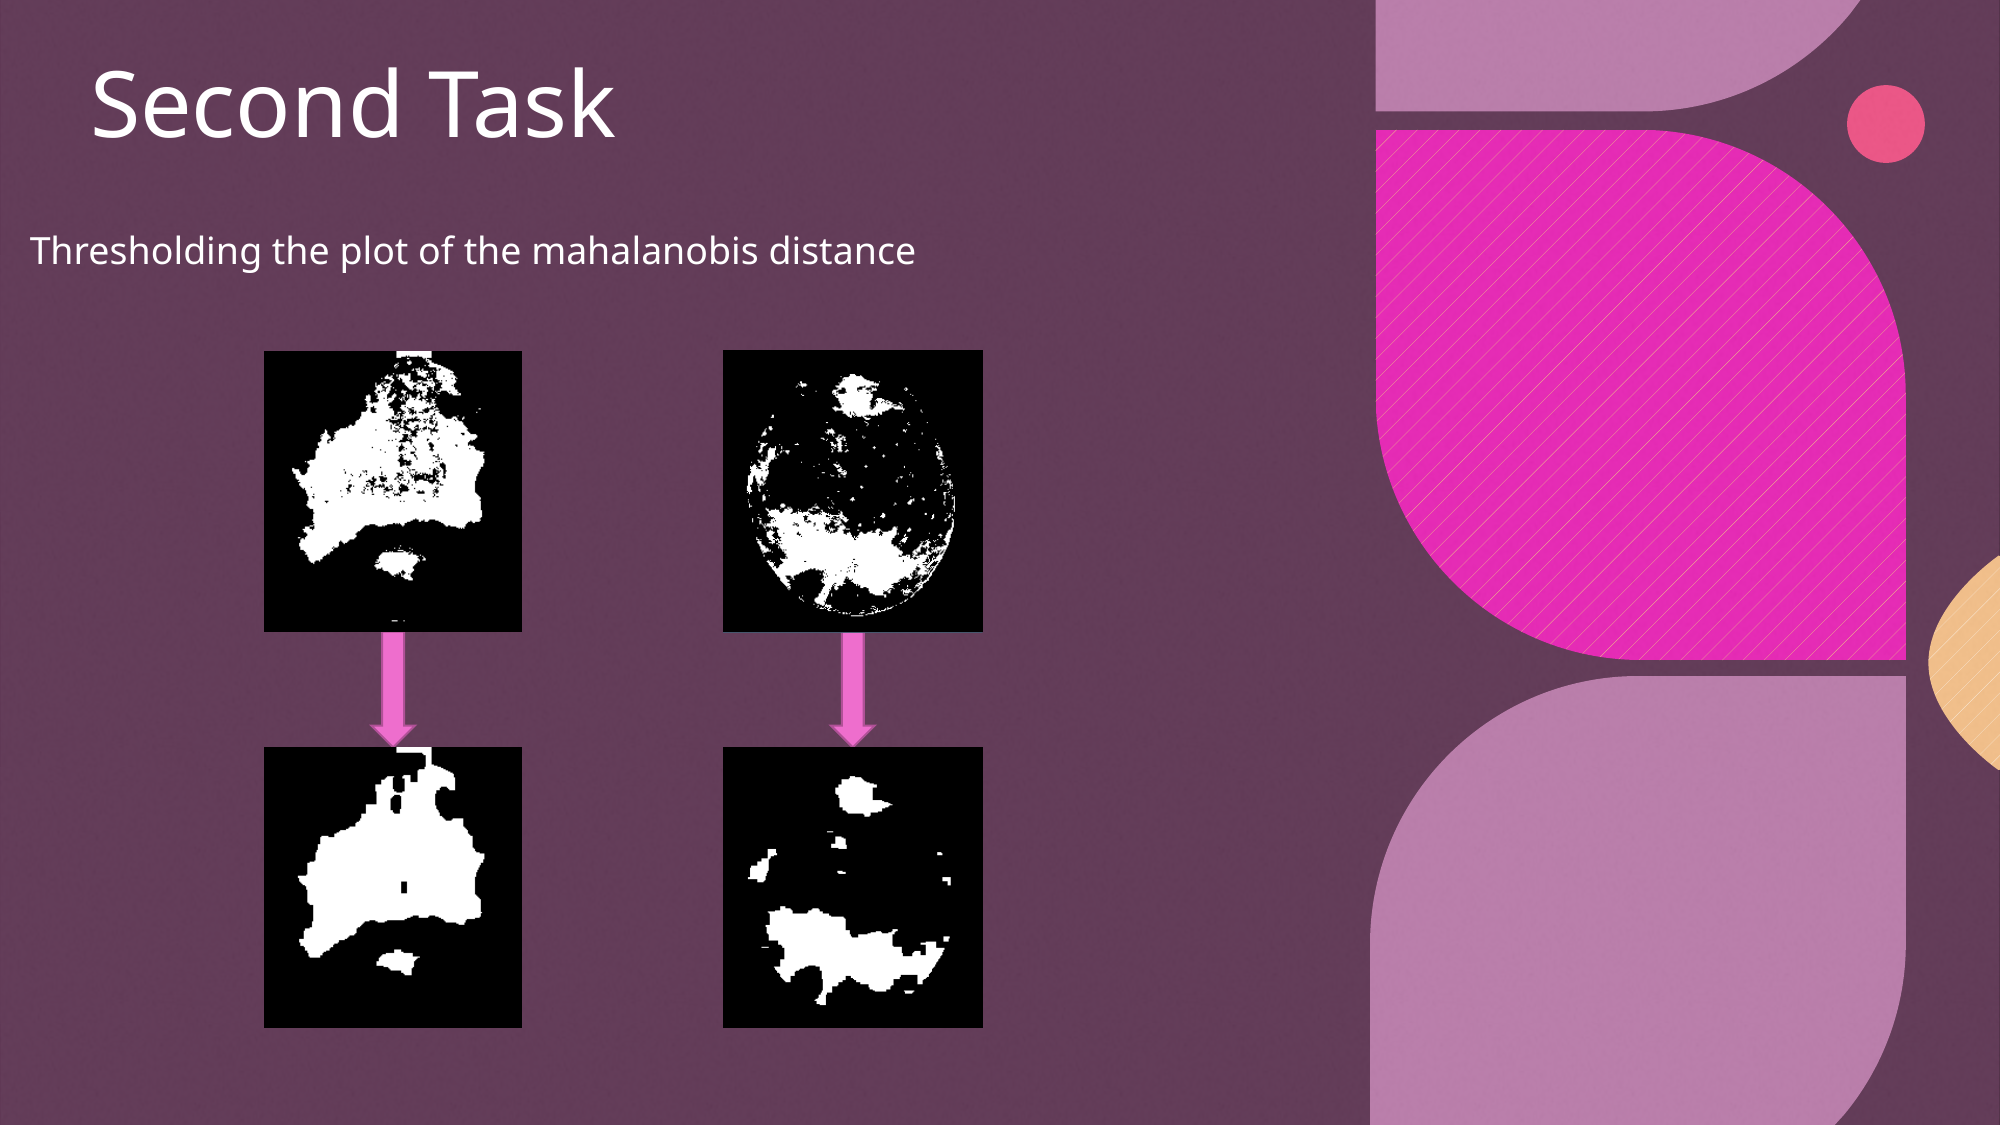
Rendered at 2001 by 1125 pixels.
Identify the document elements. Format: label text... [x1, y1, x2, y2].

picture [723, 350, 983, 633]
text_box [828, 633, 878, 747]
text_box [368, 632, 418, 747]
picture [264, 351, 522, 632]
text_box Thresholding the plot of the mahalanobis distance [15, 219, 933, 280]
picture [264, 747, 522, 1028]
title Second Task [75, 40, 1336, 166]
picture [723, 747, 983, 1028]
